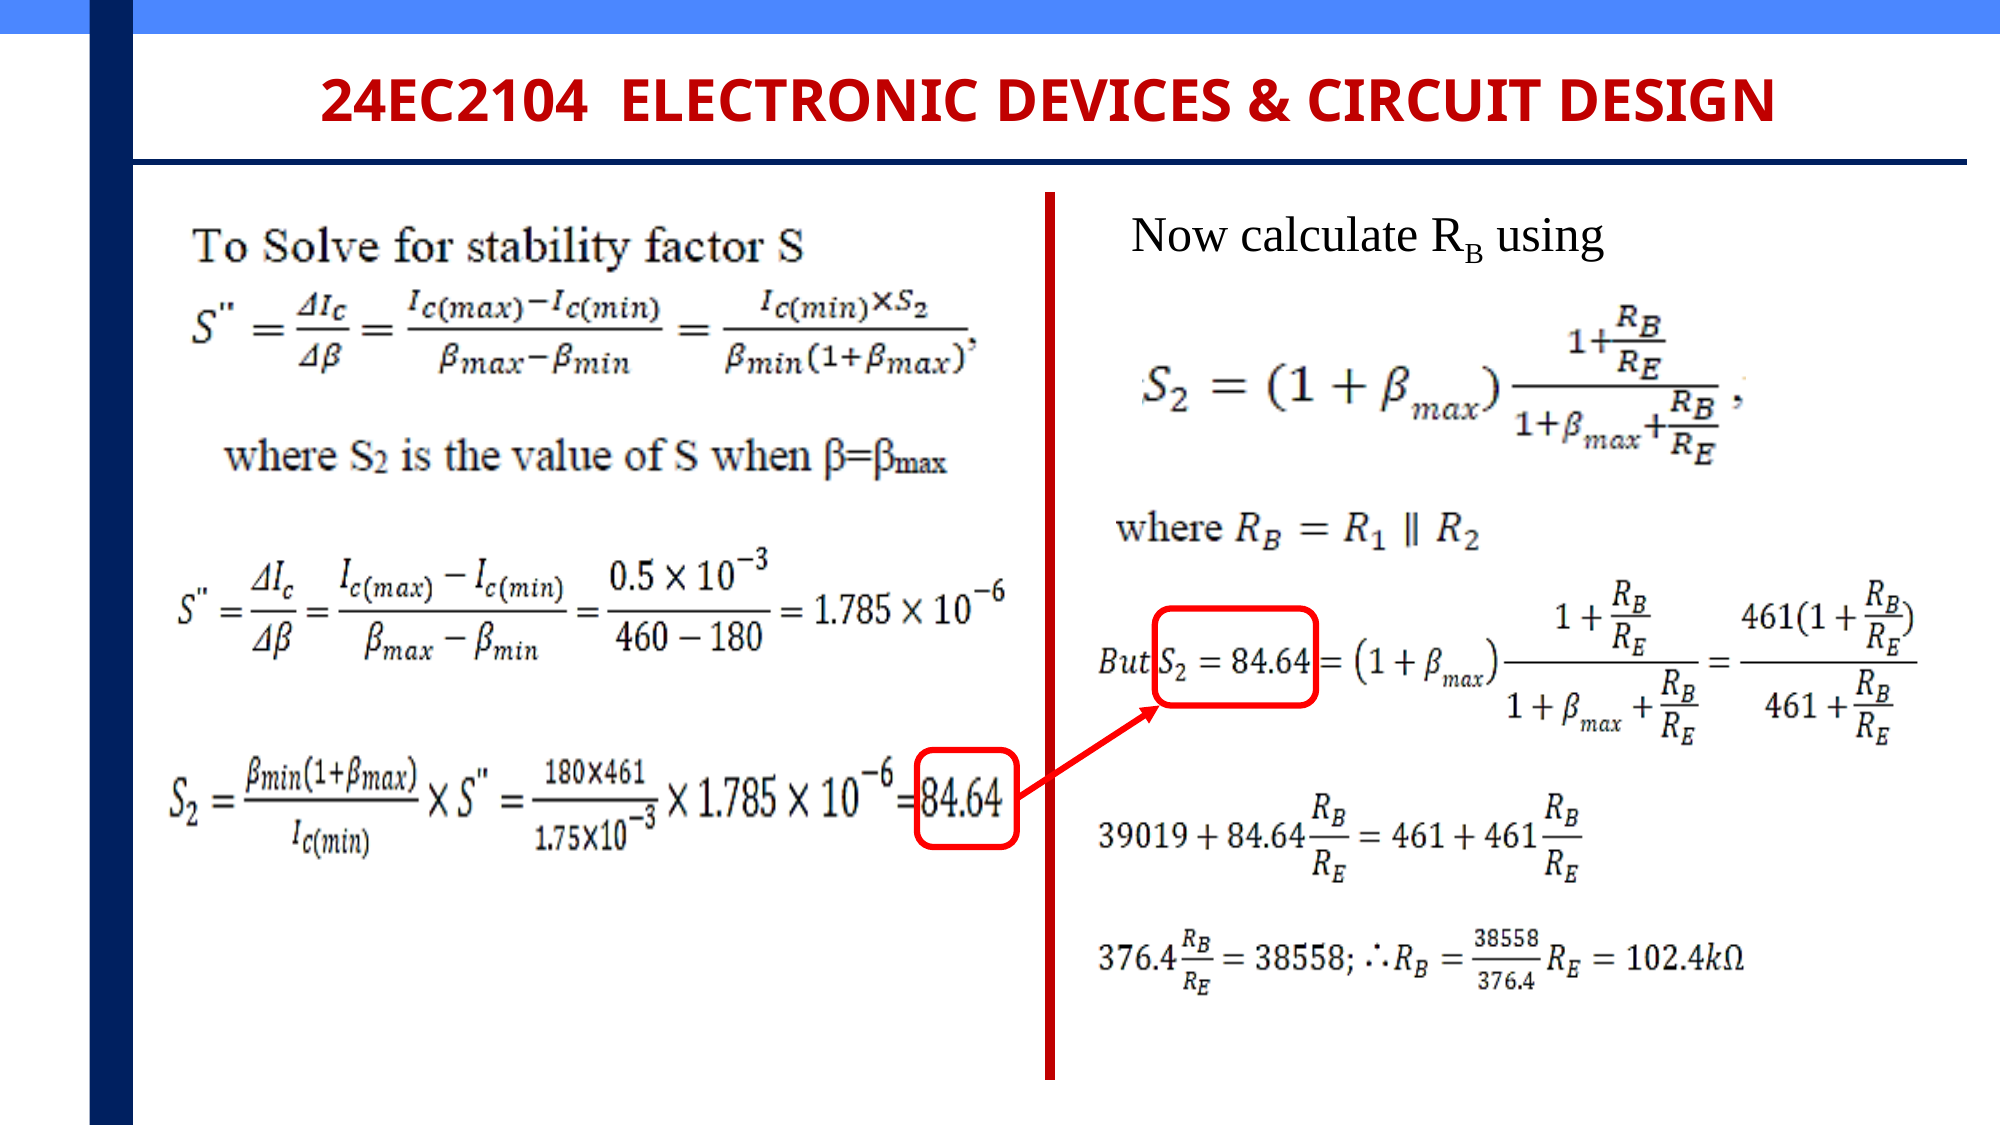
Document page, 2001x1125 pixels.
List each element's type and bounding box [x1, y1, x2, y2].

picture [1142, 290, 1746, 476]
picture [1083, 567, 1940, 1009]
picture [176, 212, 984, 397]
picture [1116, 491, 1494, 566]
picture [158, 718, 1017, 881]
text_box [0, 0, 2000, 1125]
picture [158, 505, 1017, 694]
text_box [1016, 705, 1160, 799]
picture [215, 421, 958, 504]
